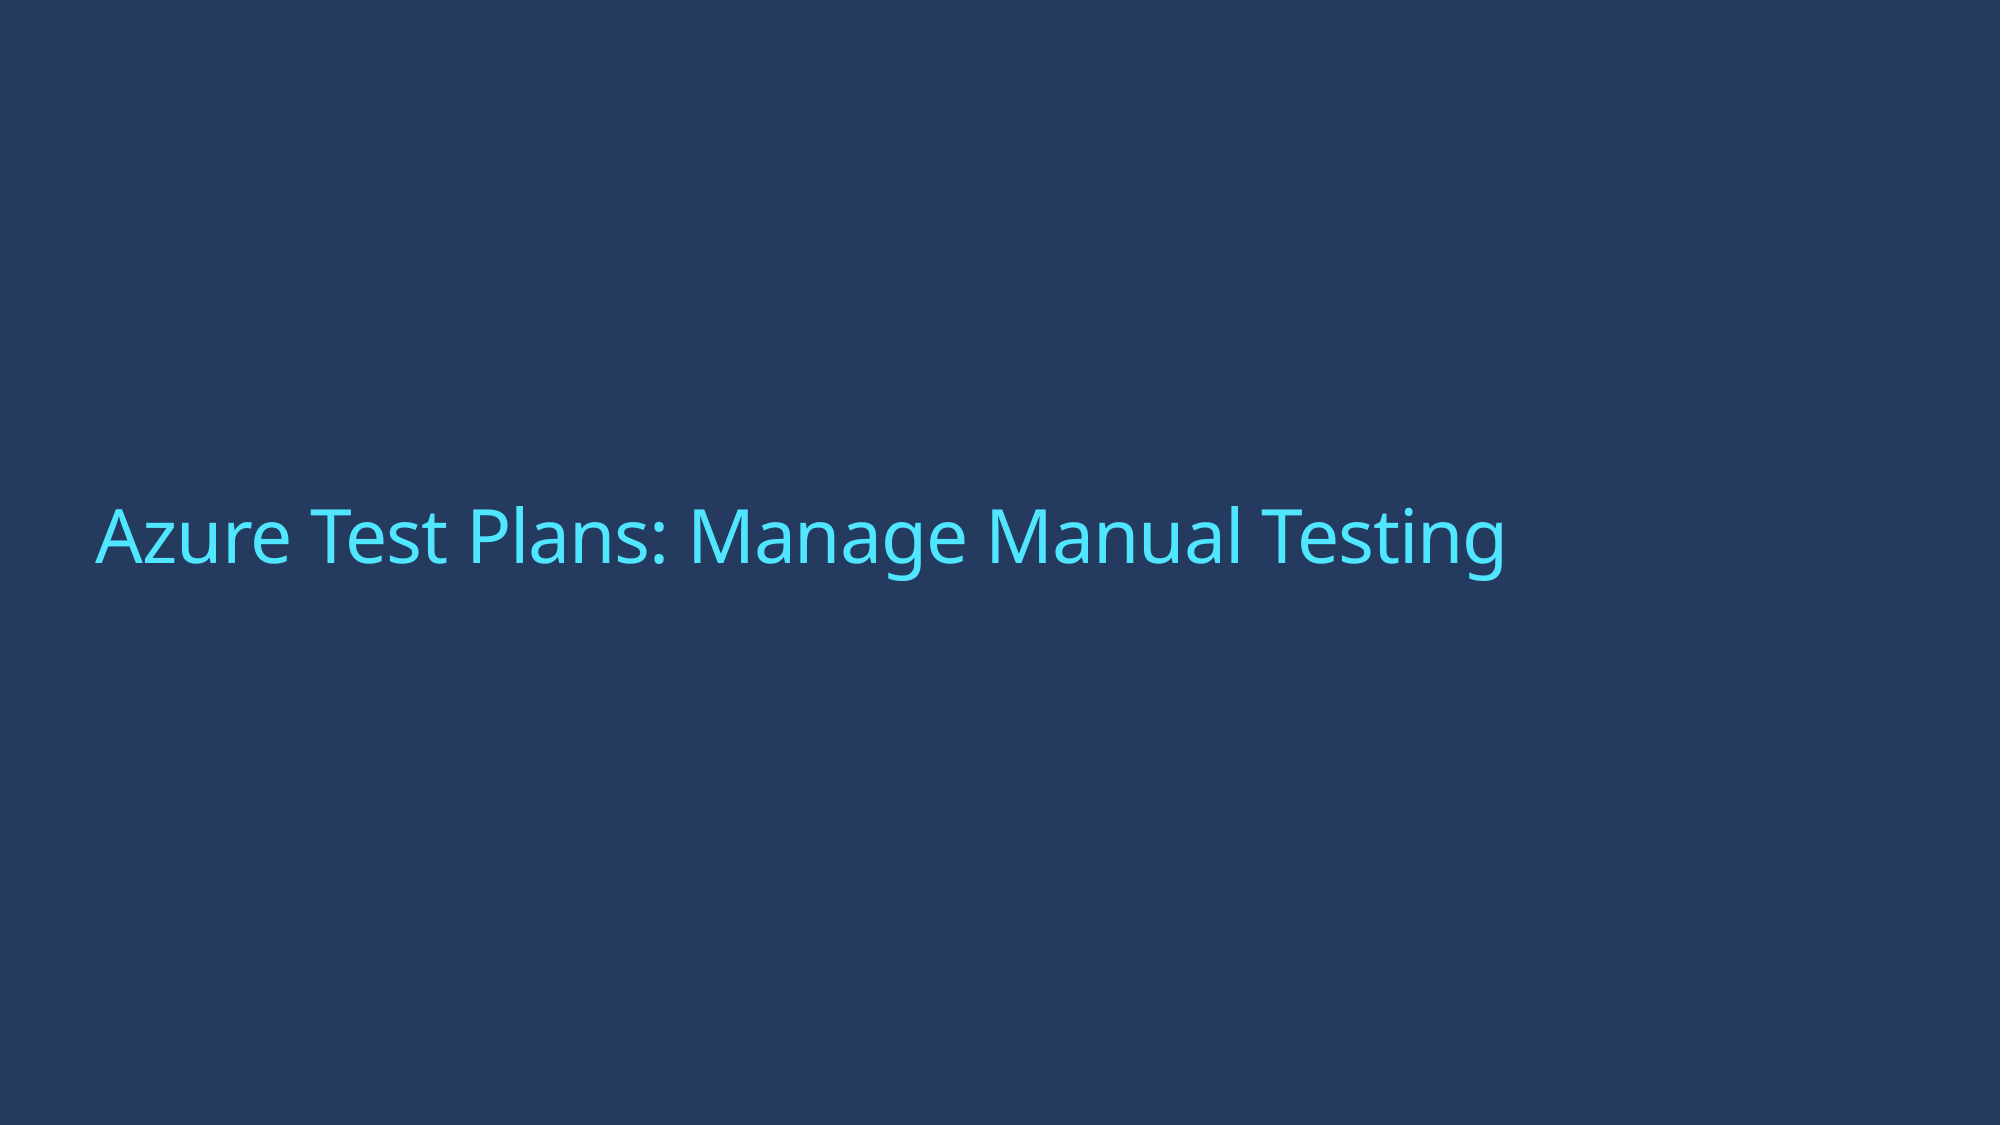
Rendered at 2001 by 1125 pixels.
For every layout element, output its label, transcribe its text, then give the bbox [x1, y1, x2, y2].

title Azure Test Plans: Manage Manual Testing [95, 497, 1596, 580]
